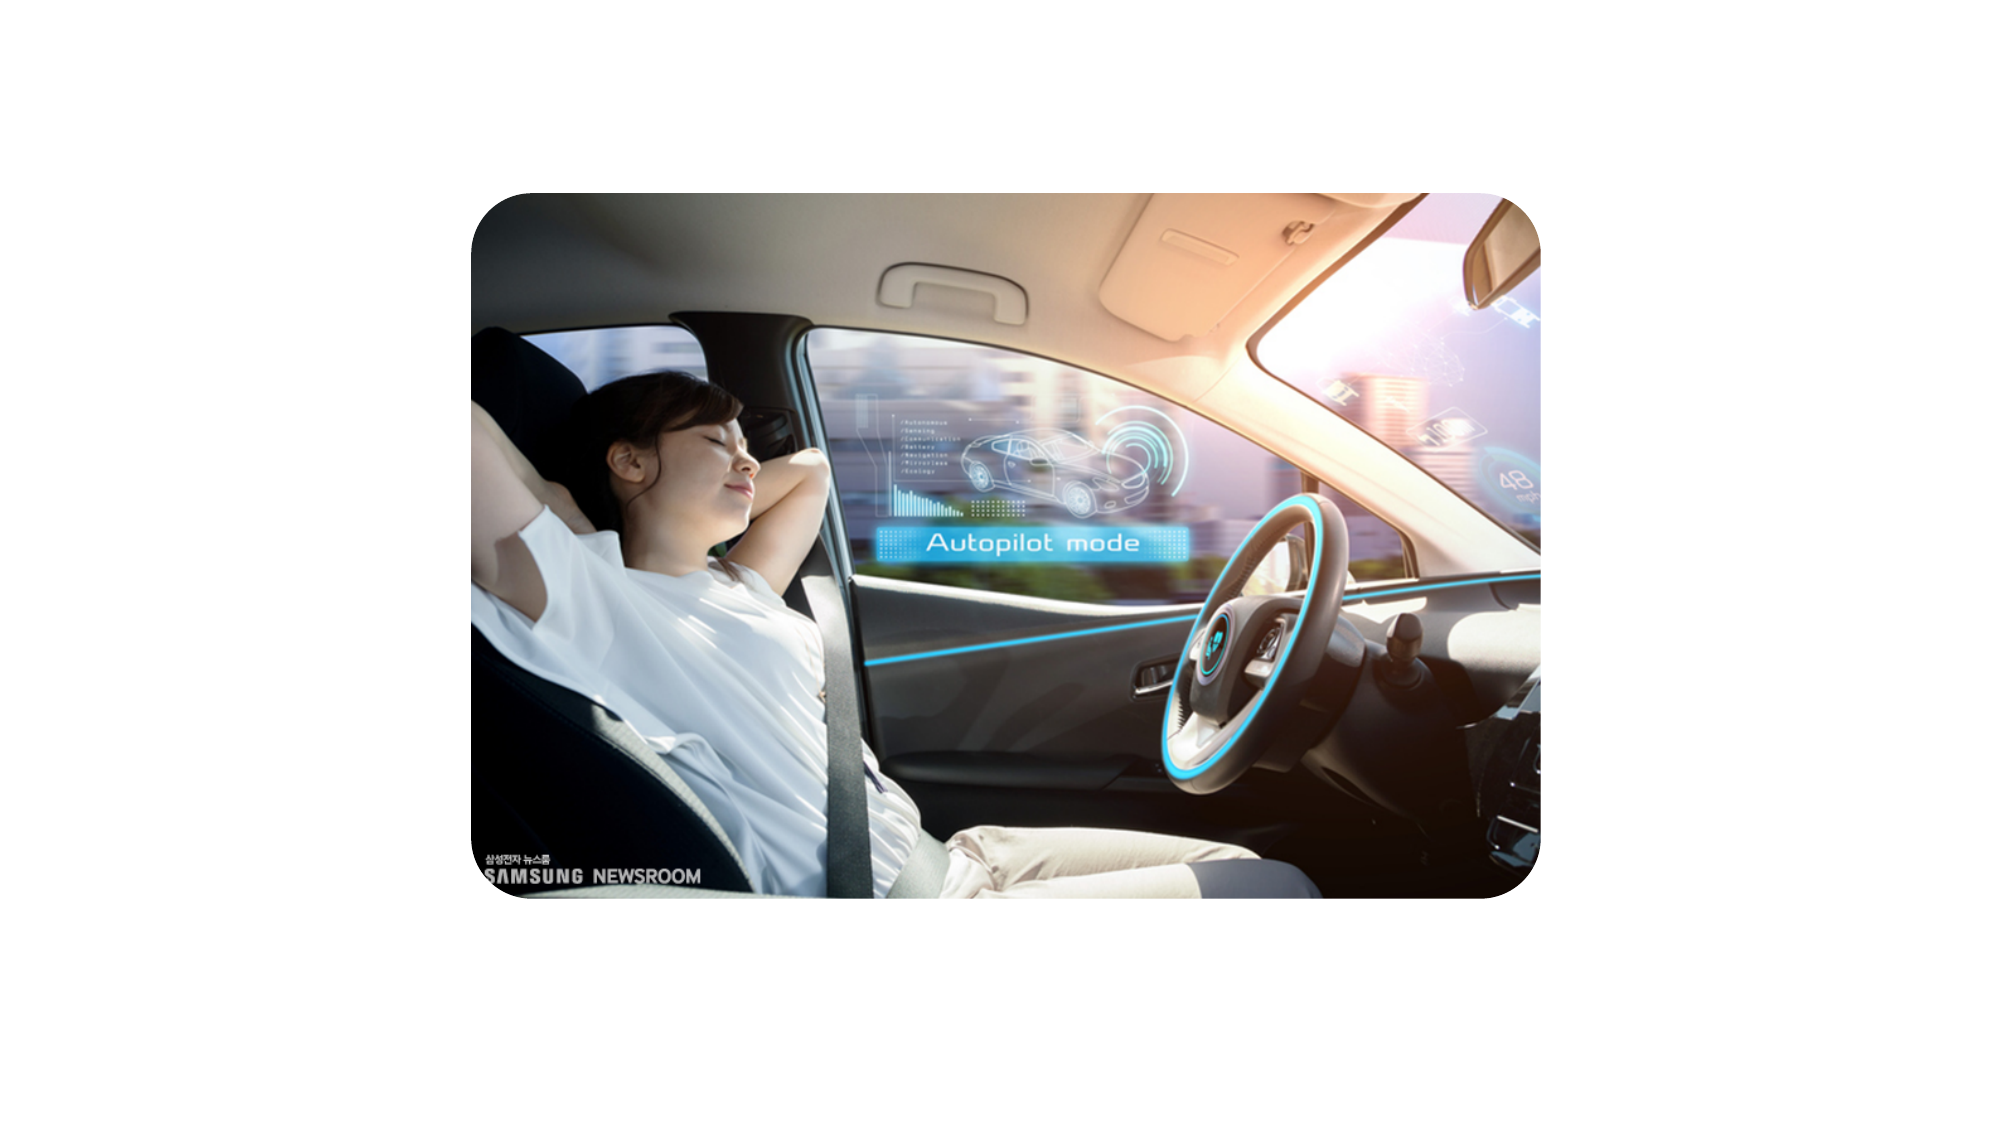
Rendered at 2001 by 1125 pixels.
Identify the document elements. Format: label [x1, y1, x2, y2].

picture [471, 193, 1541, 899]
